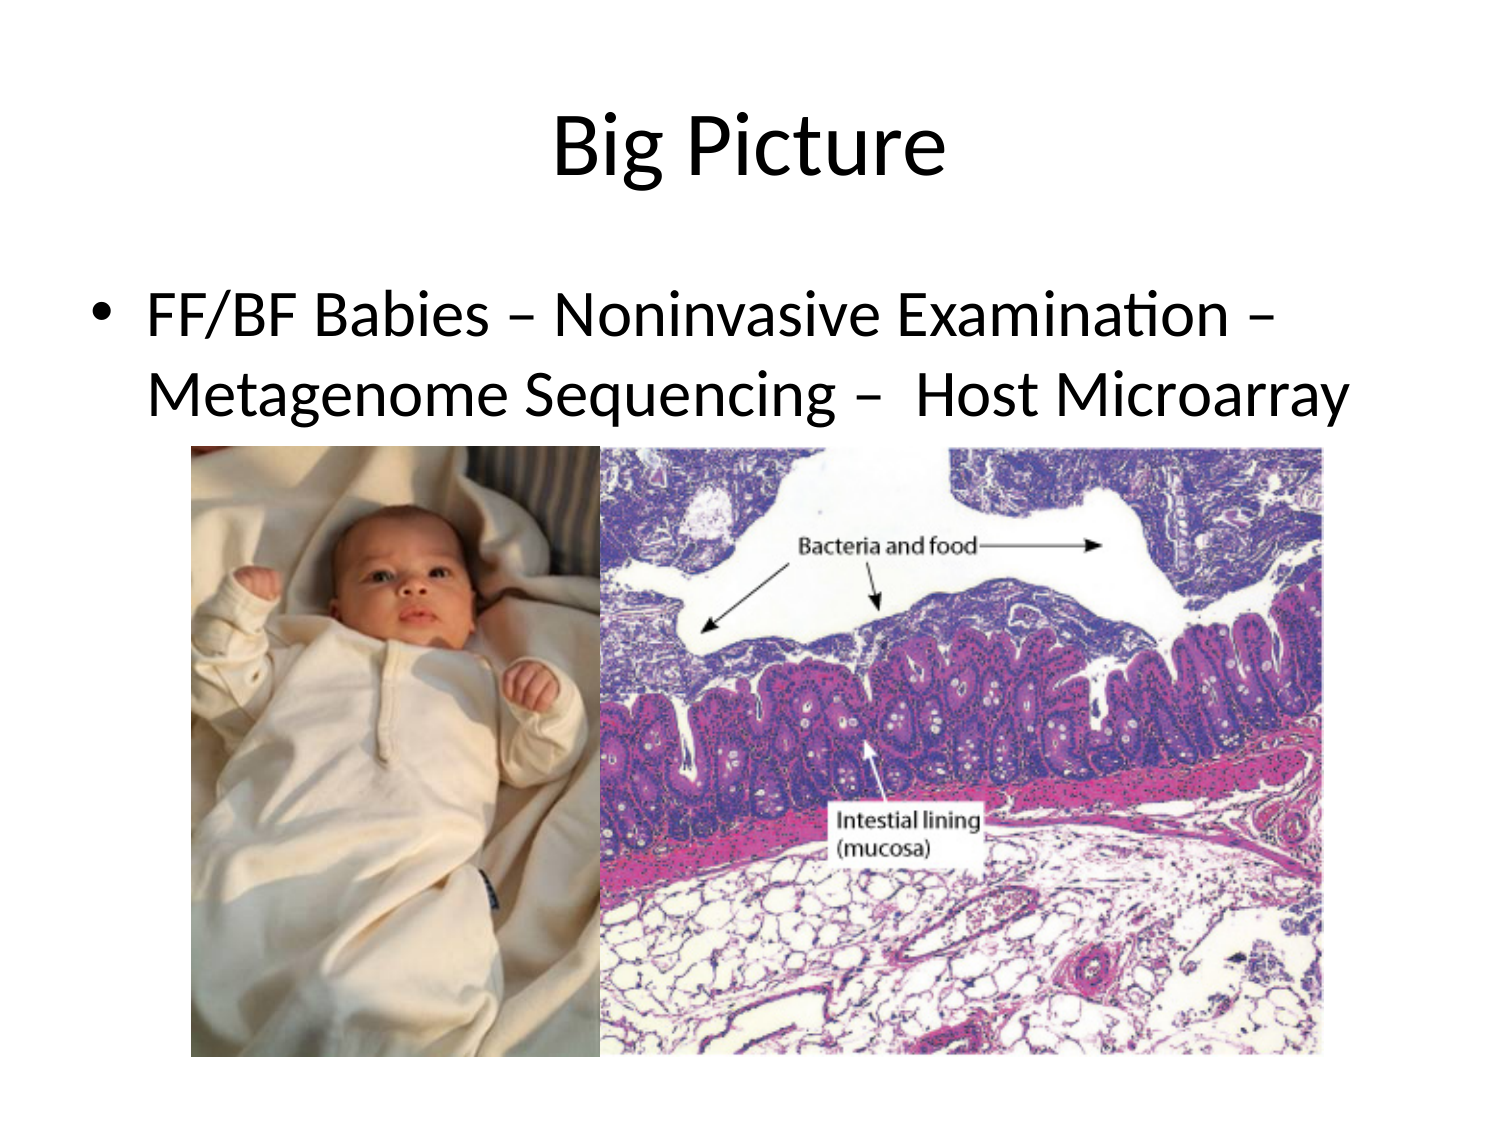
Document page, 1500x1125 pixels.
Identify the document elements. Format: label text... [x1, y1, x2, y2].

title Big Picture [75, 45, 1425, 233]
picture [191, 446, 1324, 1057]
list FF/BF Babies – Noninvasive Examination – Metagenome Sequencing – Host Microarray [75, 262, 1425, 1005]
